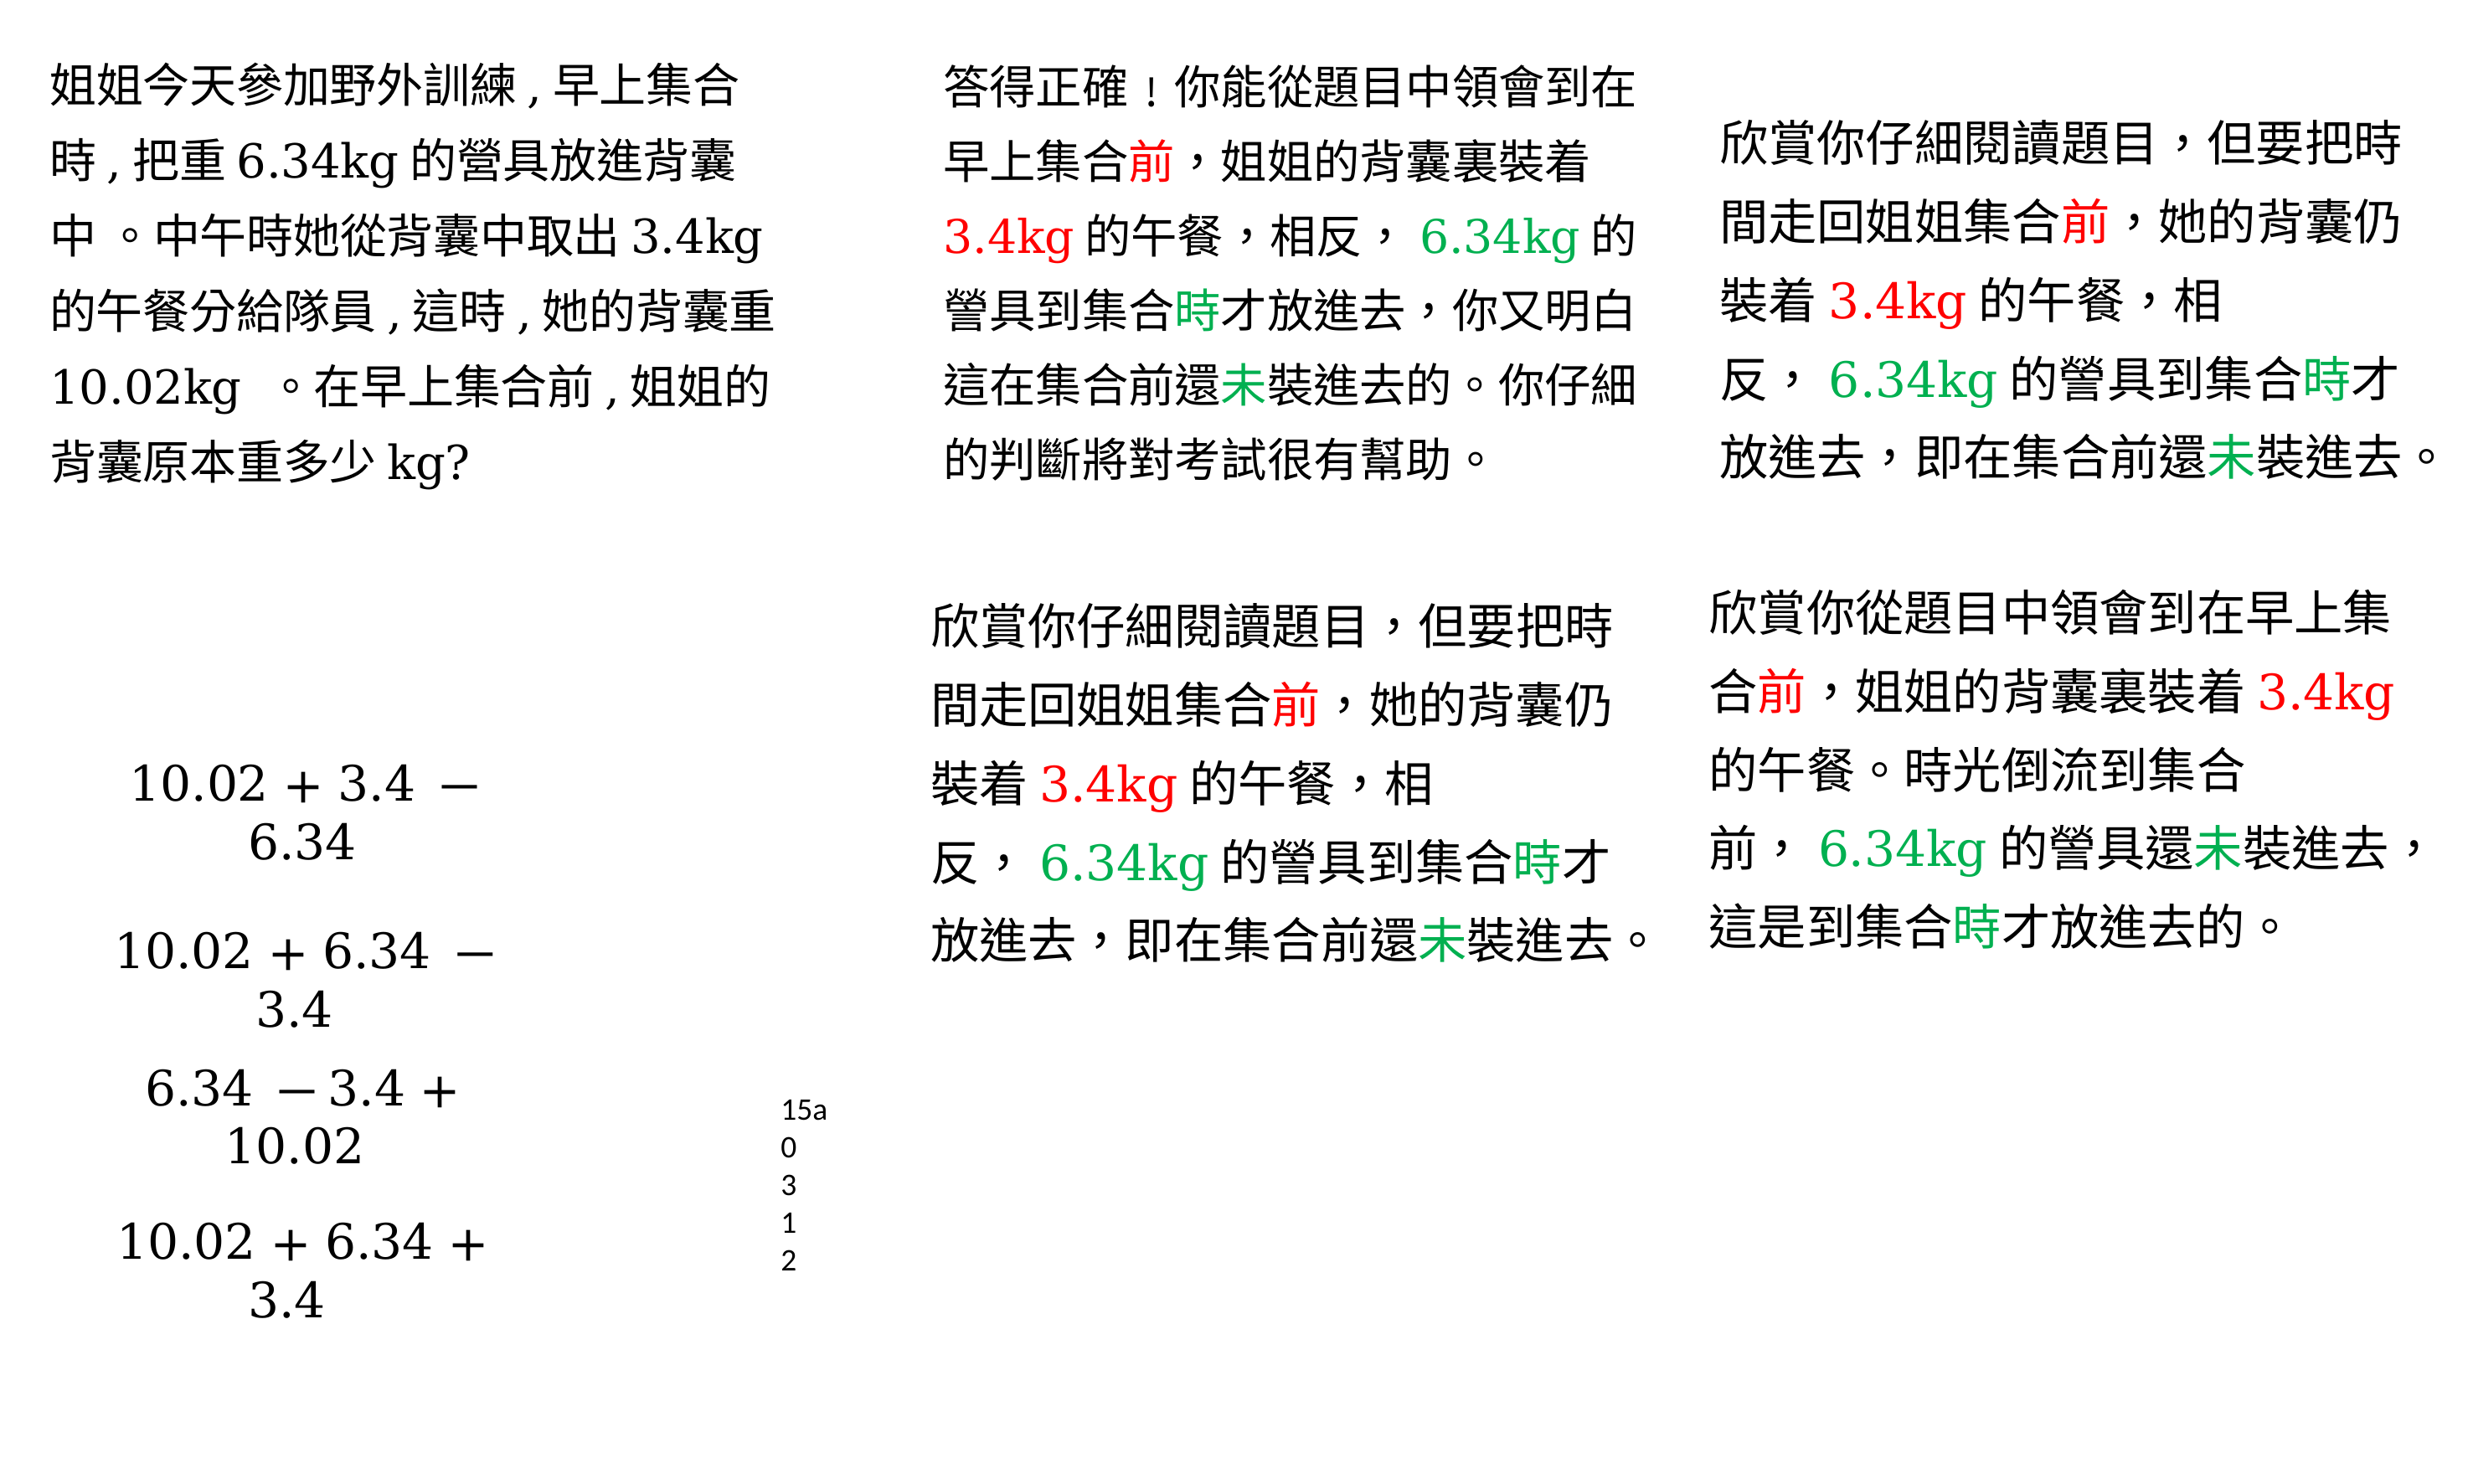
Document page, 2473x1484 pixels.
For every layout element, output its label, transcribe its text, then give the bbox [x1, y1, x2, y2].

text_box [895, 5, 1683, 510]
text_box 10.02 + 6.34 + 3.4 [70, 1184, 533, 1353]
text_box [882, 510, 1670, 1034]
text_box 6.34 ̶ 3.4 + 10.02 [70, 1031, 533, 1184]
text_box 15a 0 3 1 2 [768, 1083, 1056, 1322]
picture [19, 16, 811, 512]
text_box 10.02 + 6.34 ̶ 3.4 [70, 894, 533, 1031]
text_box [1661, 538, 2449, 1063]
text_box 10.02 + 3.4 ̶ 6.34 [70, 726, 533, 894]
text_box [1664, 26, 2460, 551]
